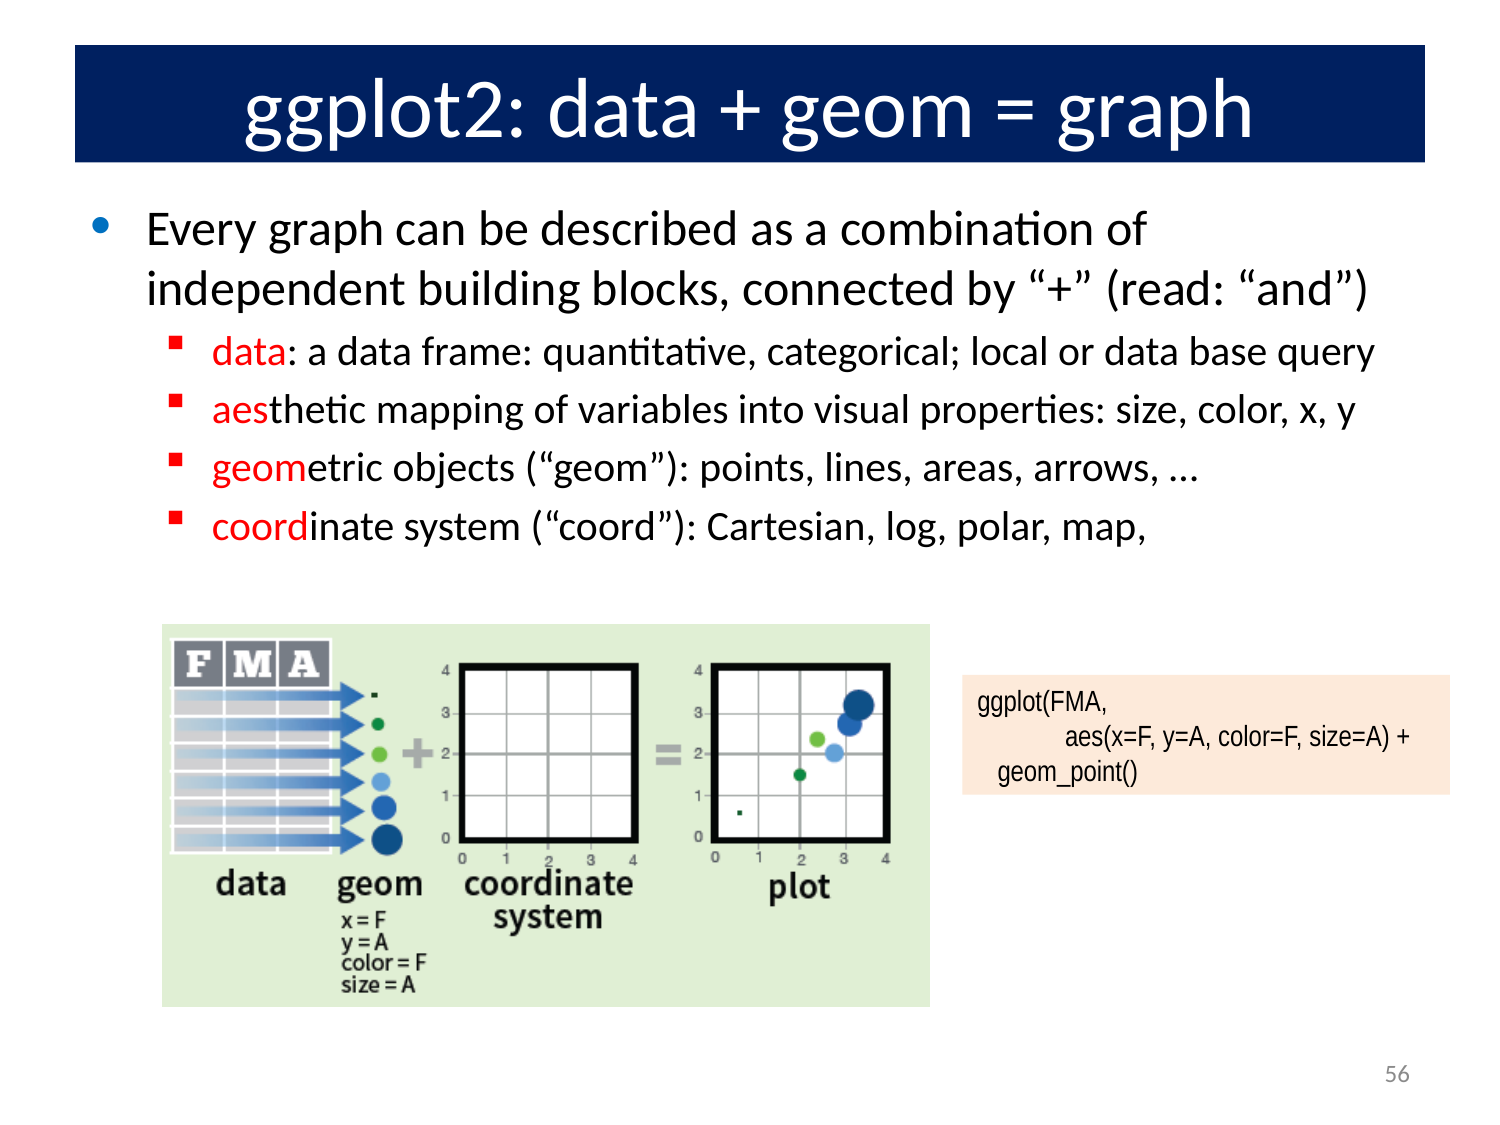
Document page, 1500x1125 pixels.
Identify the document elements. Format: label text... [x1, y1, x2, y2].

text_box ggplot(FMA, aes(x=F, y=A, color=F, size=A) + geom_point() [962, 674, 1450, 795]
slide_number 56 [1074, 1042, 1425, 1103]
title ggplot2: data + geom = graph [75, 45, 1425, 163]
list Every graph can be described as a combination of independent building blocks, connected by “+” (read: “and”) data: a data frame: quantitative, categorical; local or data base query aesthetic mapping of variables into visual properties: size, color, x, y geometric objects (“geom”): points, lines, areas, arrows, … coordinate system (“coord”): Cartesian, log, polar, map, [75, 187, 1425, 1025]
picture [162, 624, 930, 1007]
